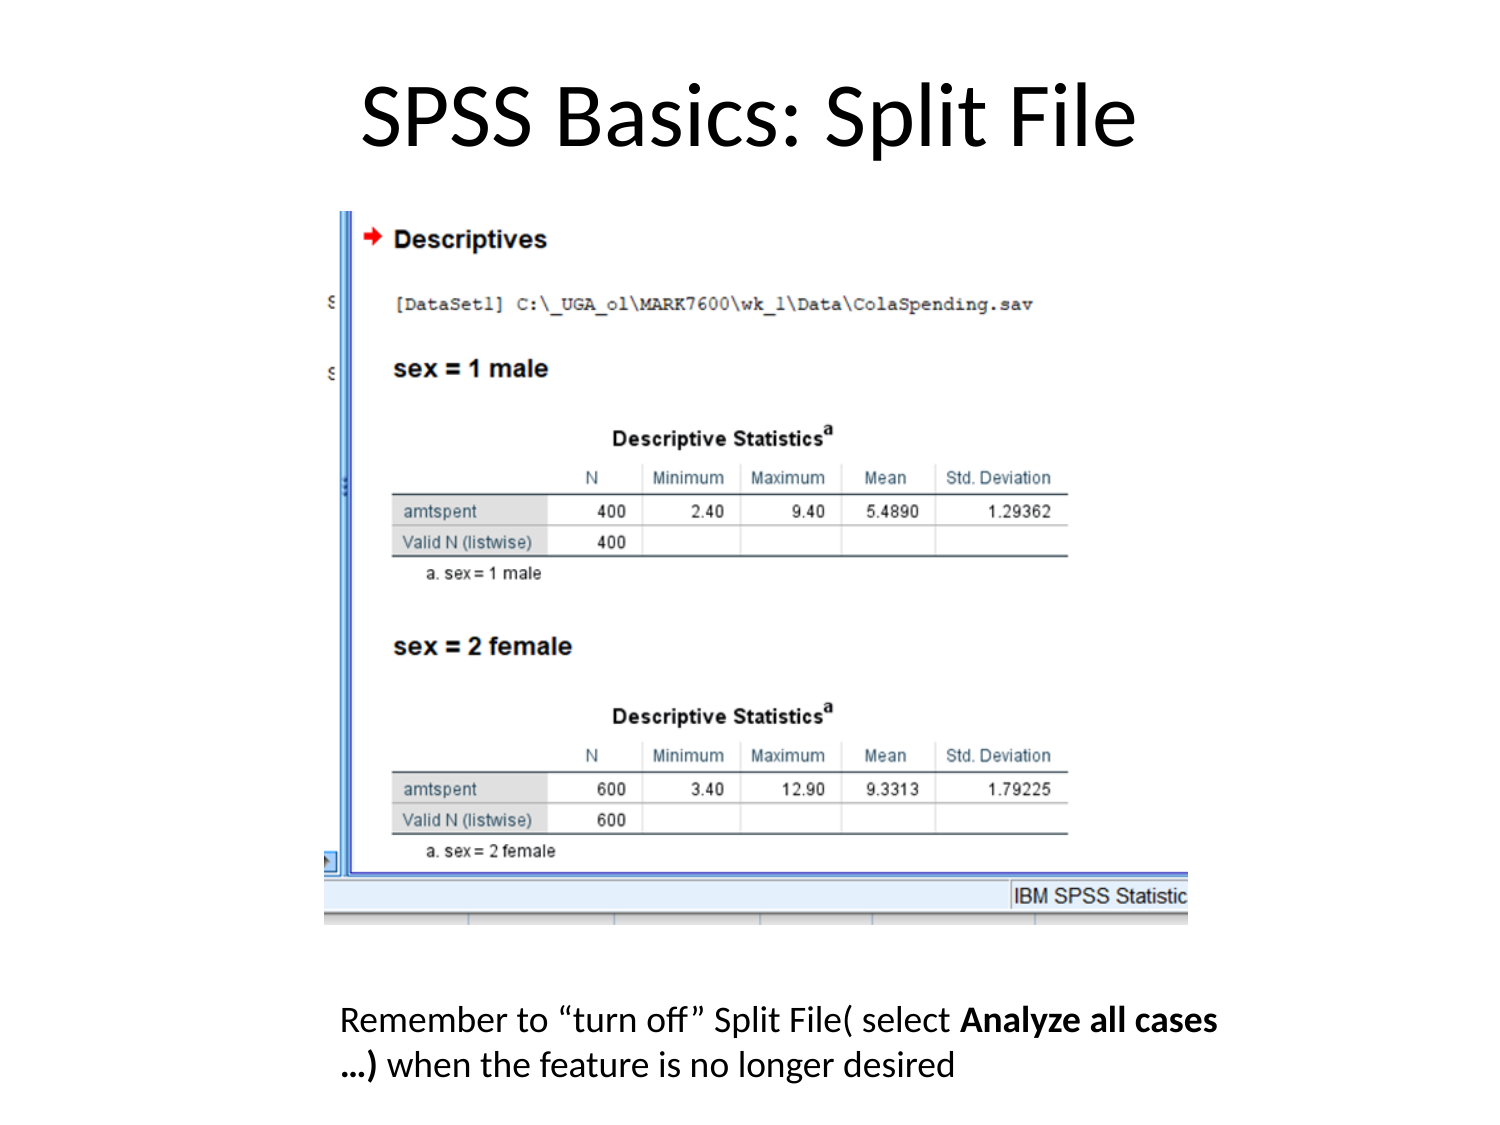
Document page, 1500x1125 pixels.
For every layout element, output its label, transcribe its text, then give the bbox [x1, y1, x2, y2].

text_box Remember to “turn off” Split File( select Analyze all cases …) when the feature is no longer desired [324, 987, 1275, 1093]
title SPSS Basics: Split File [75, 45, 1425, 175]
picture [324, 210, 1188, 925]
